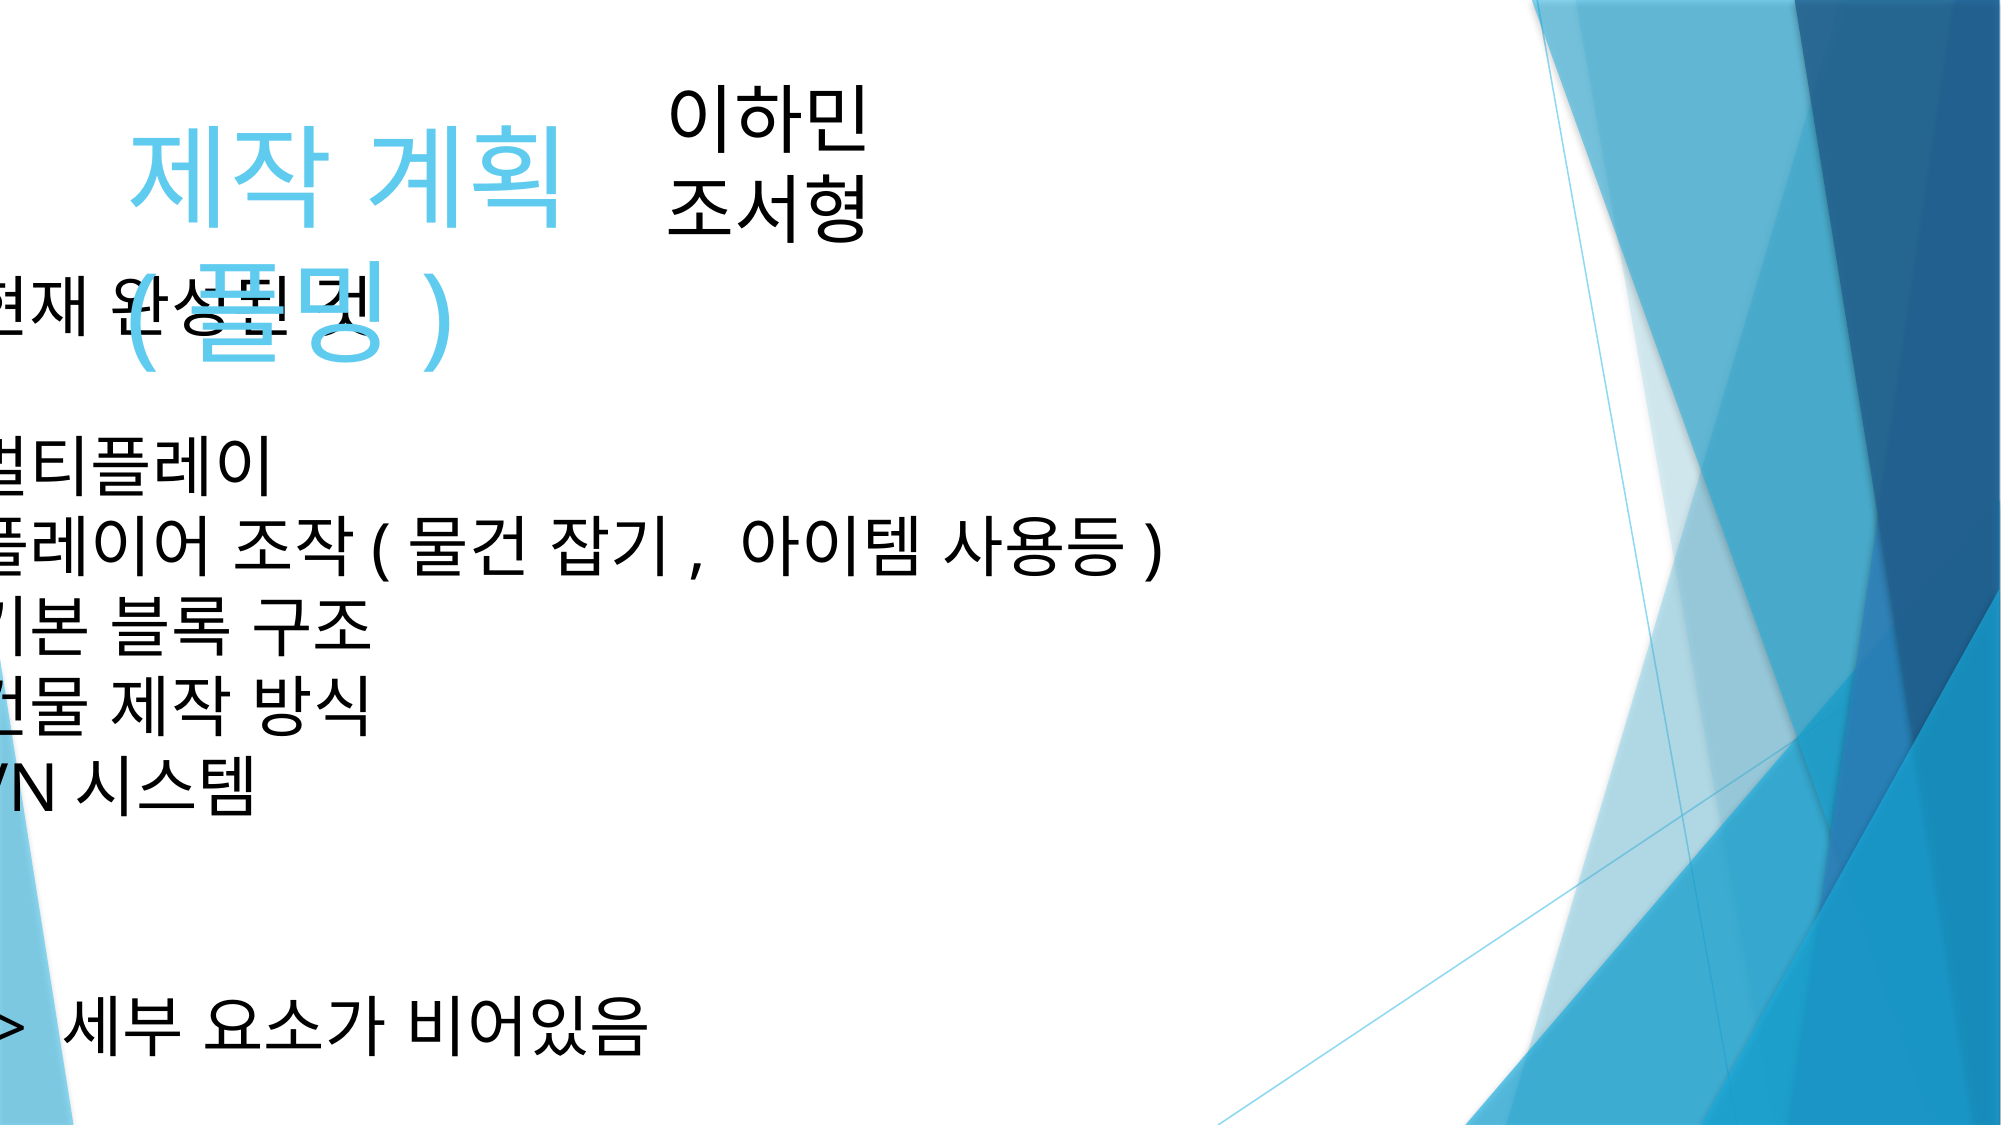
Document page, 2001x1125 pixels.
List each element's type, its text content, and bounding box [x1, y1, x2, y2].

text_box 현재 완성된 것 멀티플레이 플레이어 조작(물건 잡기, 아이템 사용등) 기본 블록 구조 건물 제작 방식 VN시스템 -> 세부 요소가 비어있음 [0, 257, 1179, 1072]
title 제작 계획(플밍) [111, 99, 651, 229]
text_box 이하민 조서형 [651, 65, 888, 261]
